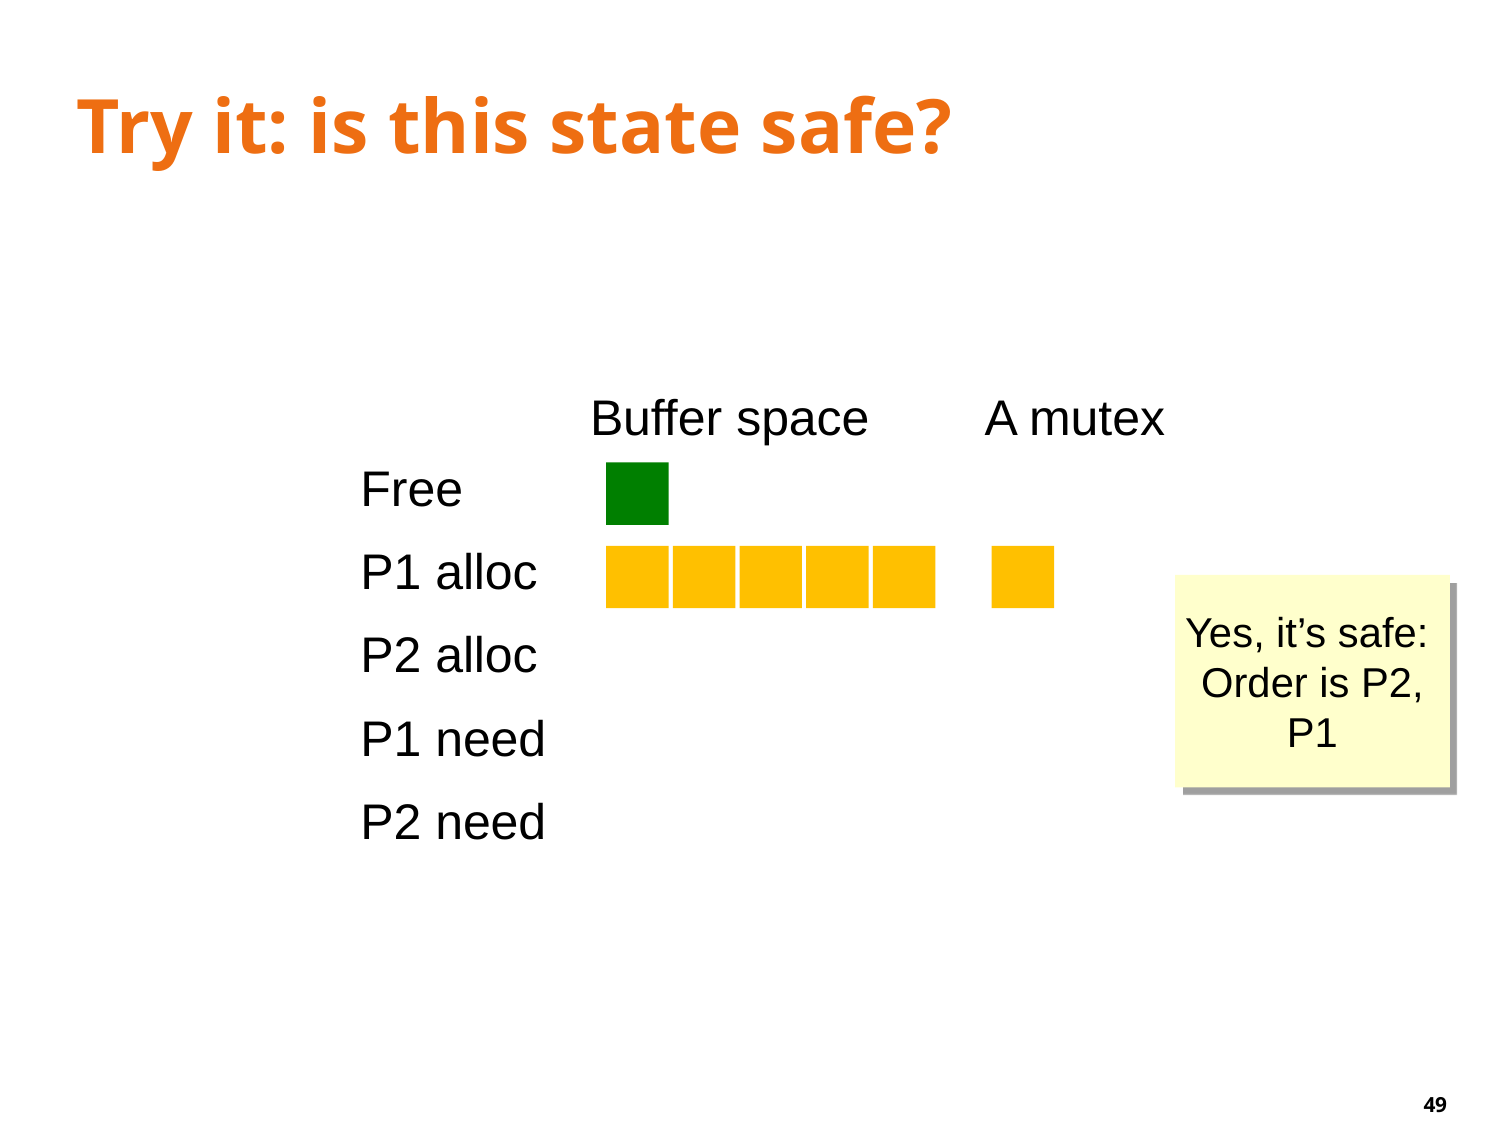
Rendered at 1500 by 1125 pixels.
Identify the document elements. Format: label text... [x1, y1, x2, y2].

text_box [606, 462, 669, 525]
text_box A mutex [978, 385, 1173, 446]
text_box [606, 545, 669, 609]
text_box P1 alloc [353, 539, 545, 600]
text_box Free [353, 456, 470, 517]
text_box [739, 545, 936, 609]
text_box P2 alloc [353, 622, 545, 683]
text_box Buffer space [583, 385, 877, 446]
text_box Yes, it’s safe: Order is P2, P1 [1175, 574, 1450, 788]
text_box P2 need [353, 789, 554, 850]
title Try it: is this state safe? [61, 60, 1438, 187]
text_box [991, 545, 1055, 609]
text_box P1 need [353, 706, 554, 767]
text_box [672, 545, 736, 609]
